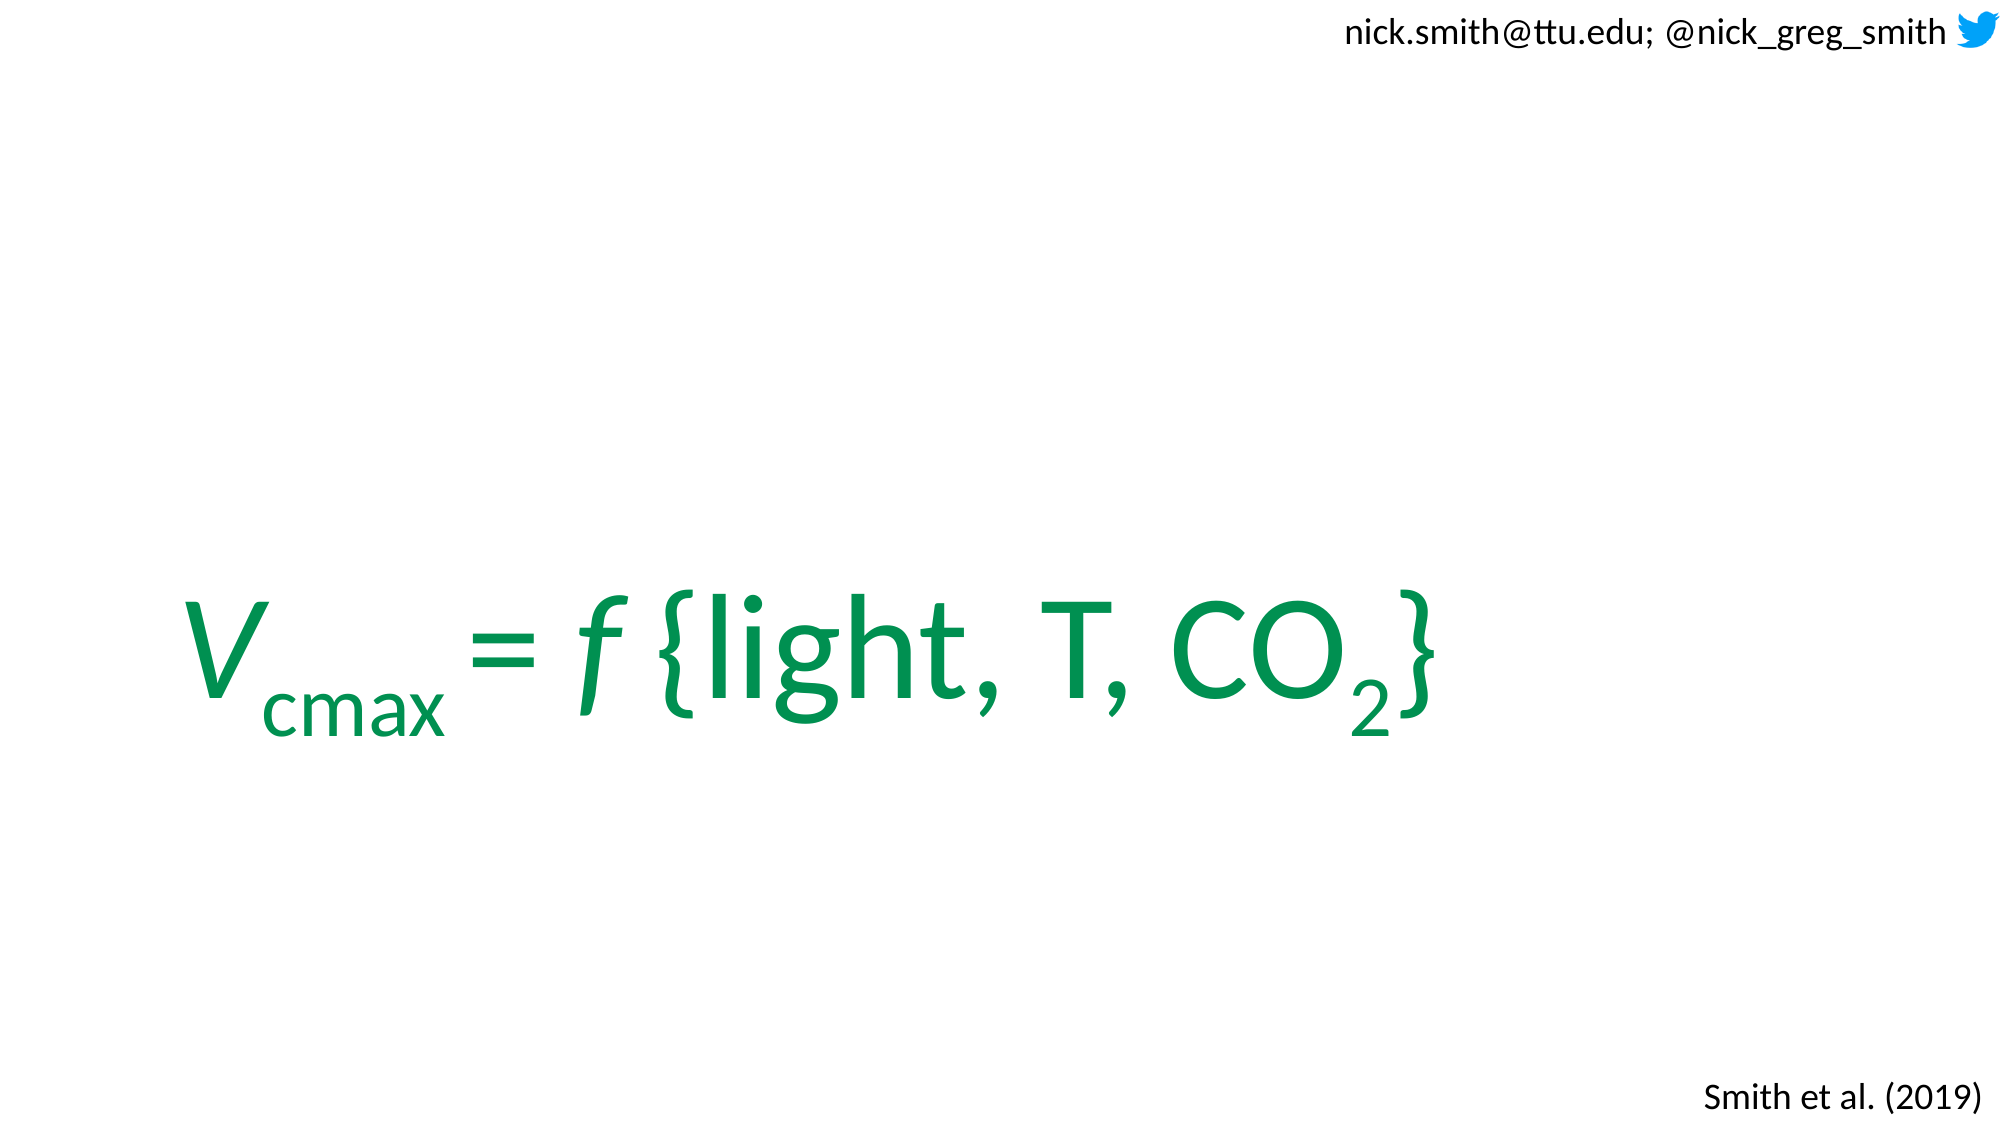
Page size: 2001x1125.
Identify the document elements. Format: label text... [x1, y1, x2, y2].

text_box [1325, 0, 2000, 60]
text_box Smith et al. (2019) [1689, 1064, 1998, 1125]
text_box Vcmax = f {light, T, CO2} [162, 541, 1455, 762]
